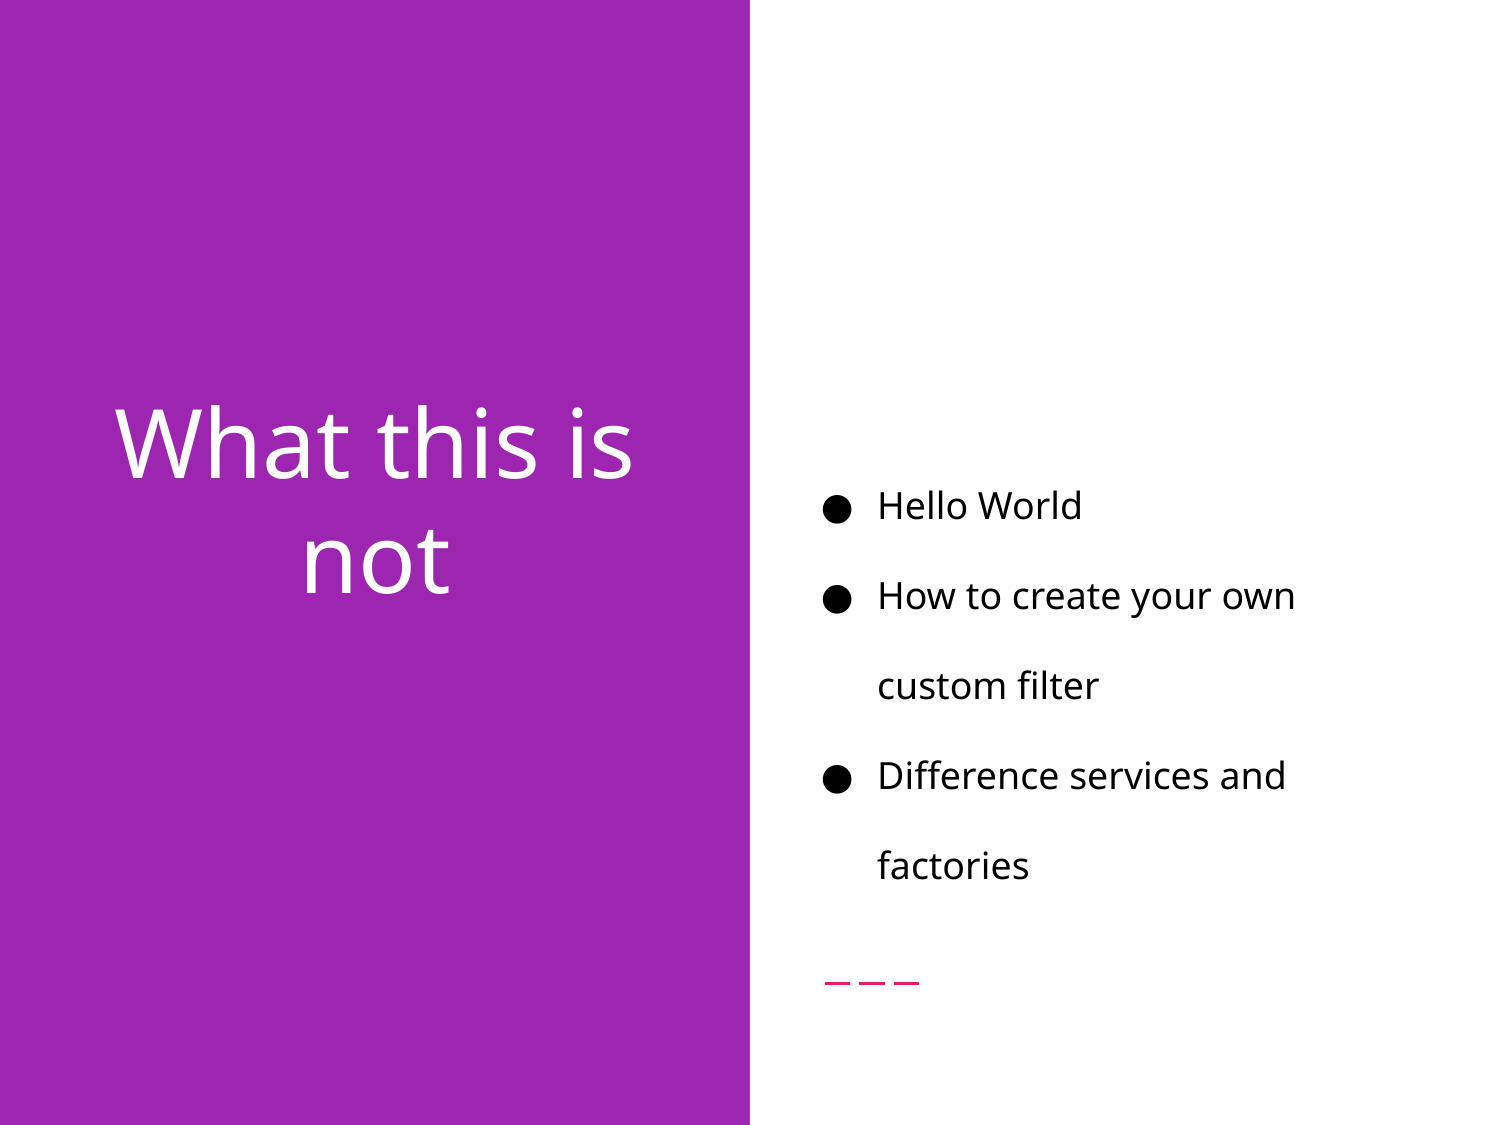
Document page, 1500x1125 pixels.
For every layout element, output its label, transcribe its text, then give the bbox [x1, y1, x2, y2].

text_box Hello World How to create your own custom filter Difference services and factories [787, 422, 1451, 703]
title What this is not [43, 235, 708, 628]
